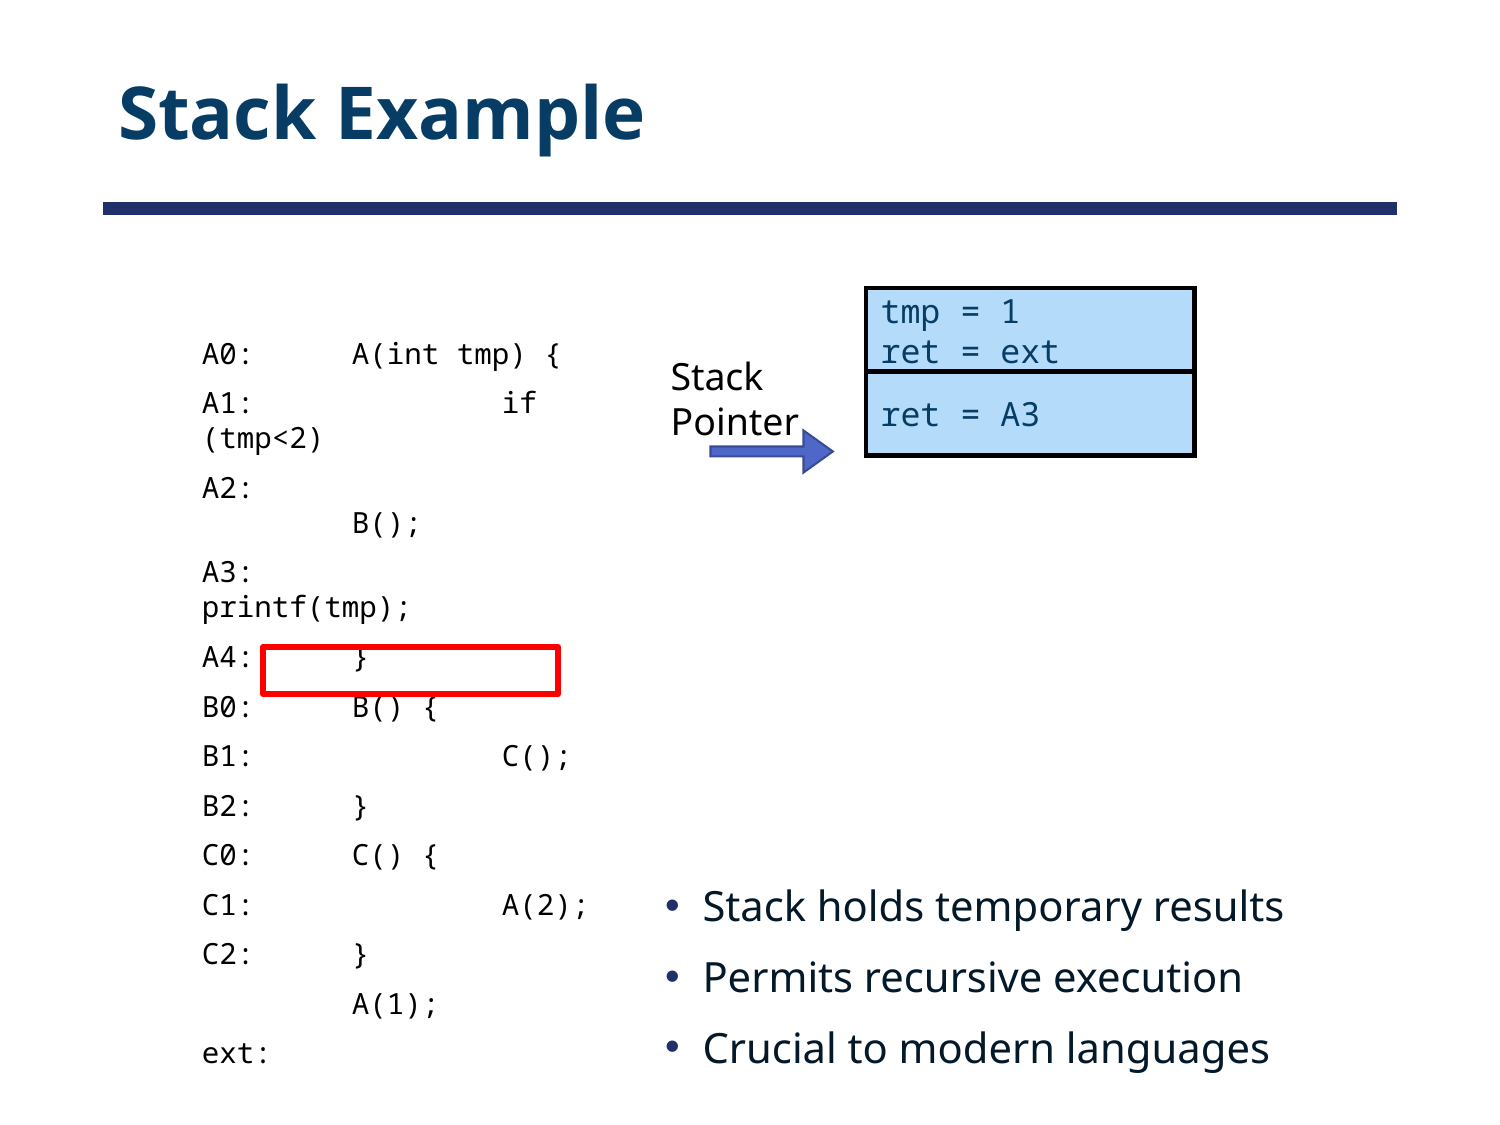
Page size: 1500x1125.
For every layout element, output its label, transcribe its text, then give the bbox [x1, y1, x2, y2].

title Stack Example [103, 34, 1397, 197]
list Stack holds temporary results Permits recursive execution Crucial to modern languages [650, 872, 1397, 1091]
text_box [667, 345, 833, 473]
text_box ret = A3 [865, 370, 1196, 456]
text_box A0: A(int tmp) { A1: if (tmp<2) A2: B(); A3: printf(tmp); A4: } B0: B() { B1: C(); B2: } C0: C() { C1: A(2); C2: } A(1); ext: [187, 327, 634, 1077]
text_box tmp = 1 ret = ext [865, 287, 1196, 370]
text_box [263, 646, 558, 695]
